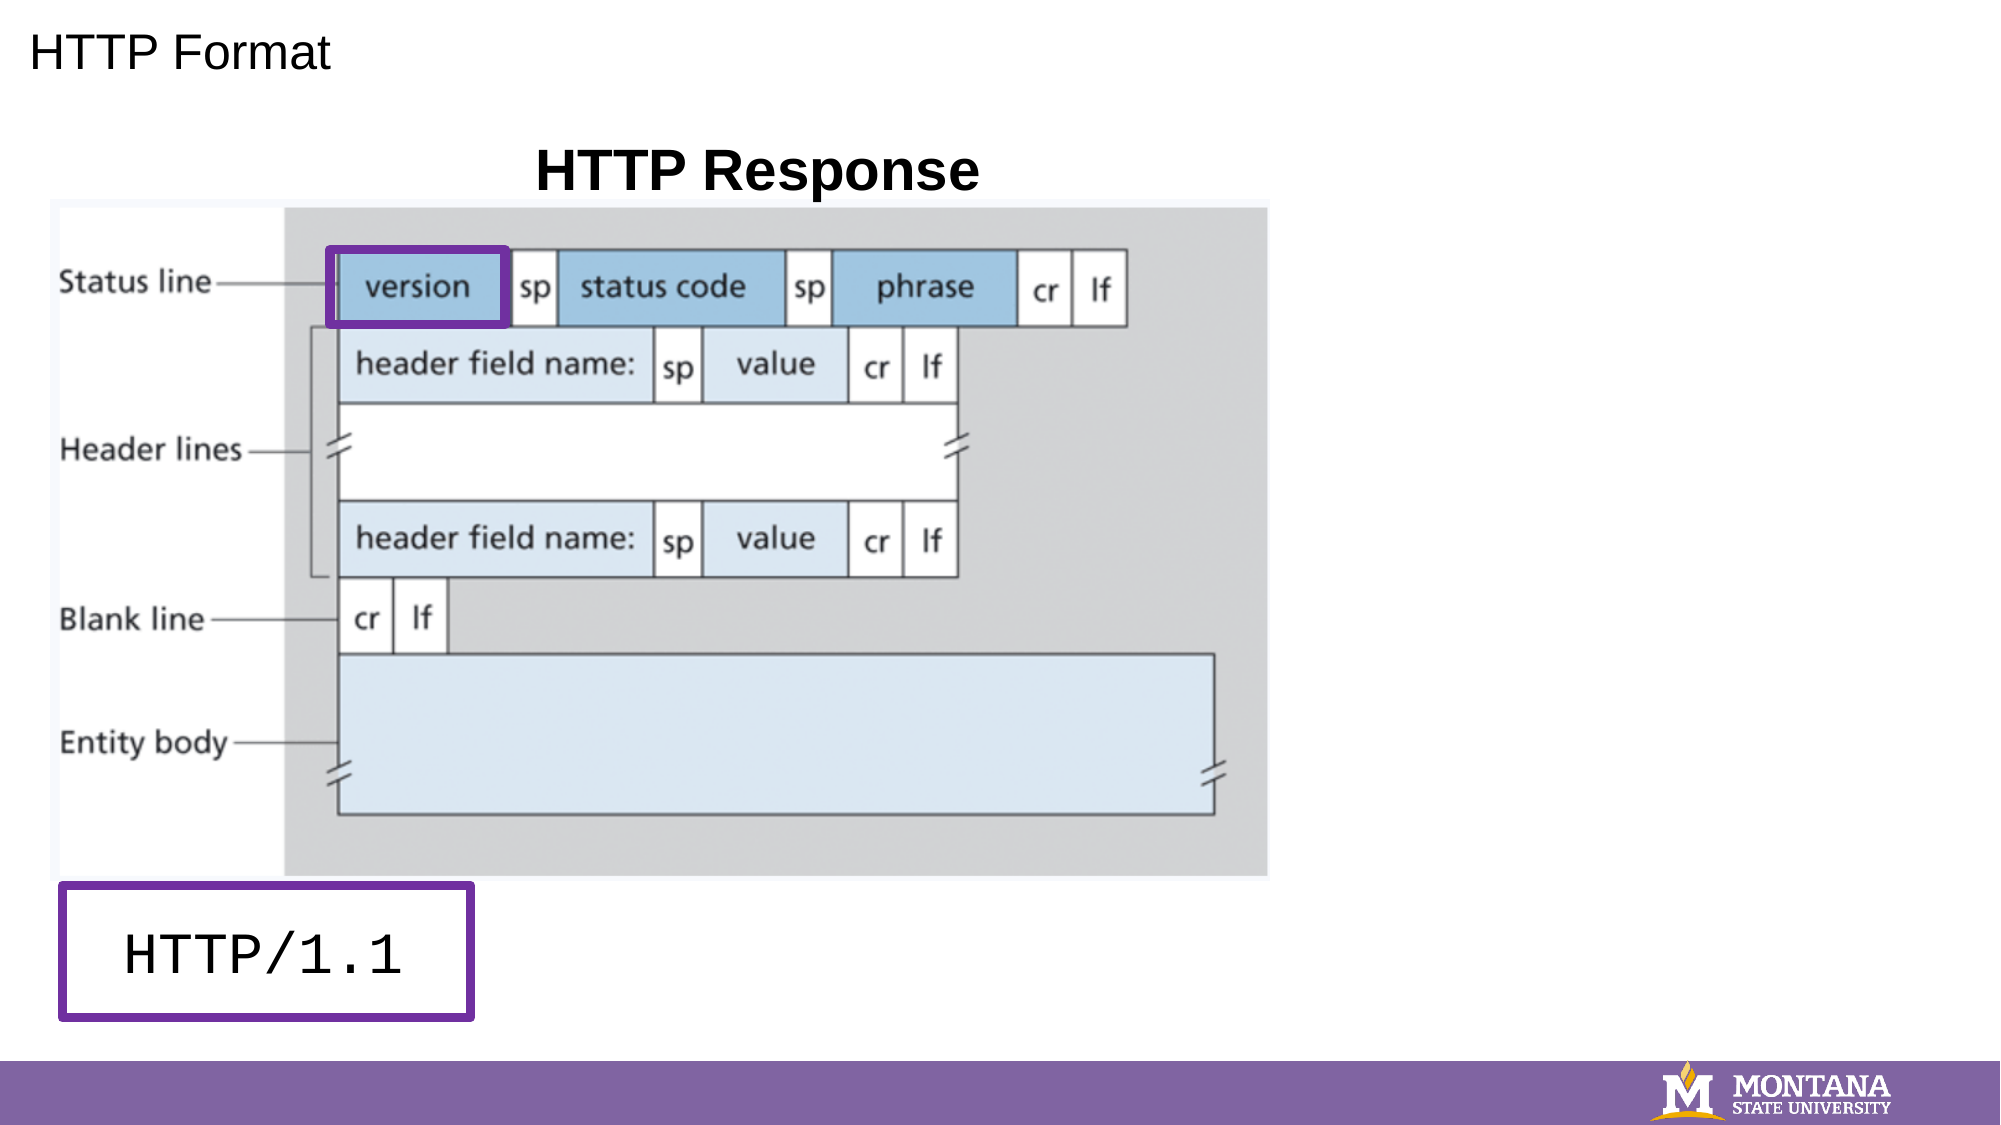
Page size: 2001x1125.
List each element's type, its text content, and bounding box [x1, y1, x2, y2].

text_box HTTP Format [14, 12, 347, 88]
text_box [0, 1060, 1647, 1125]
picture [1649, 1060, 1892, 1122]
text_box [1892, 1060, 2000, 1125]
text_box HTTP/1.1 [108, 907, 766, 993]
text_box [60, 890, 472, 1020]
text_box HTTP Response [521, 125, 997, 198]
picture [49, 199, 1270, 882]
